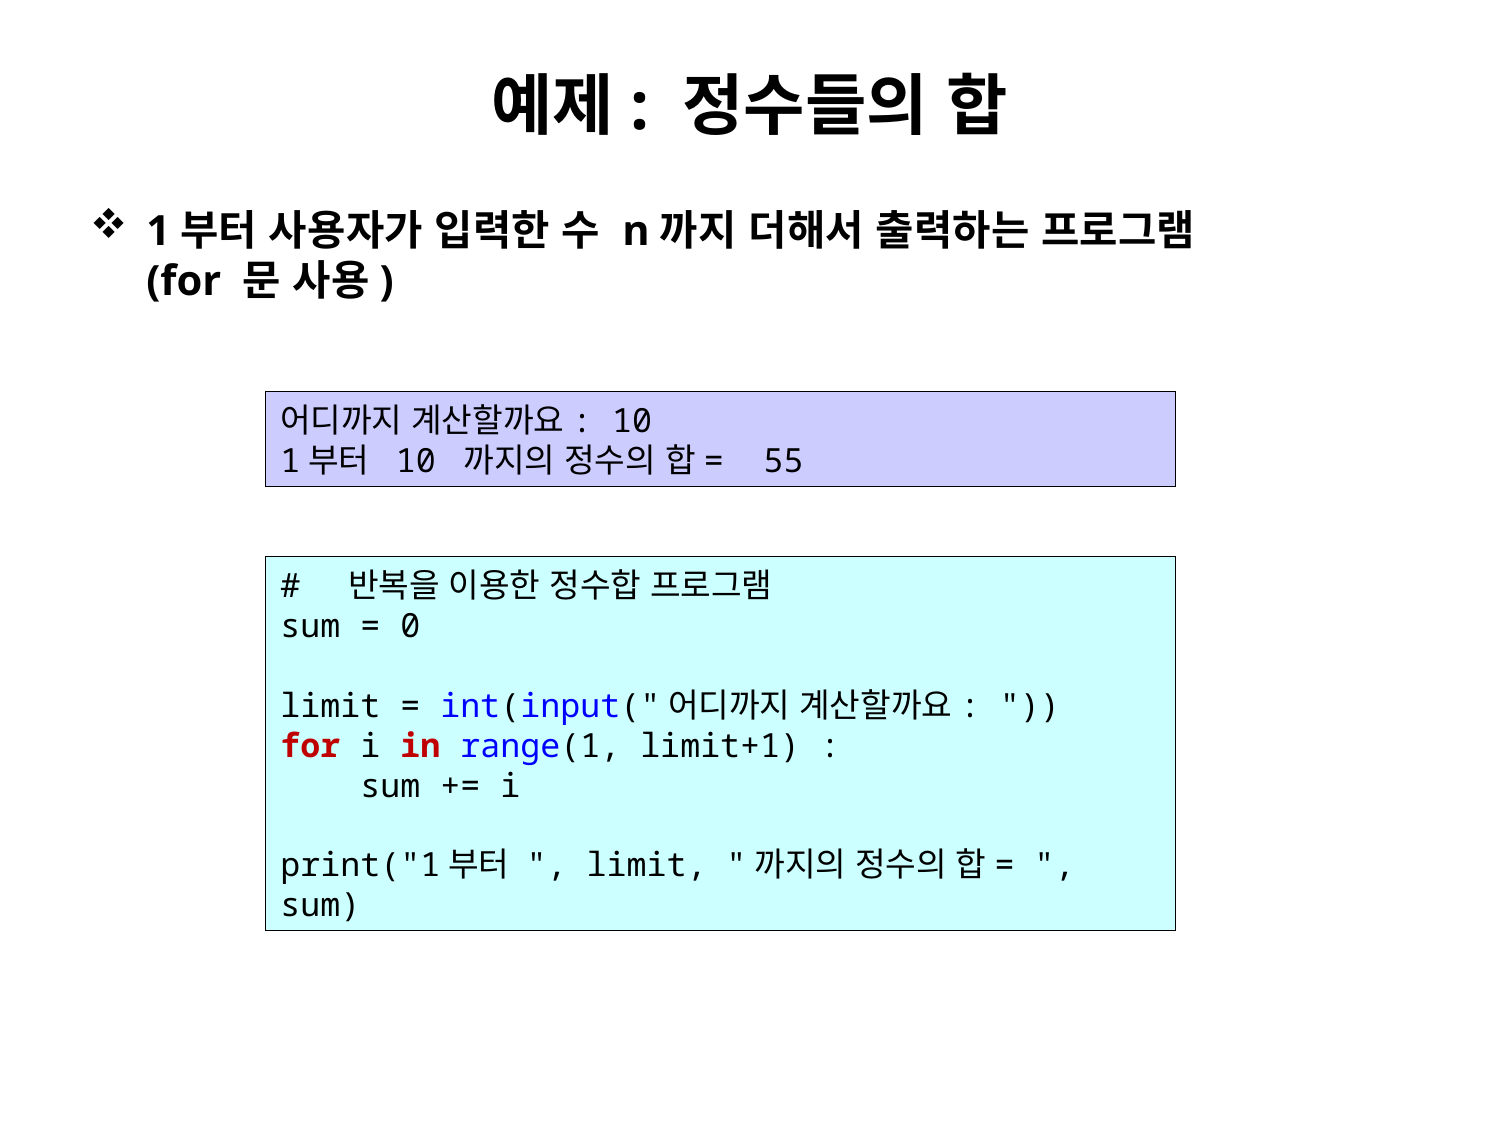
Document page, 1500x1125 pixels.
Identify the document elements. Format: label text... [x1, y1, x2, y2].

text_box 어디까지 계산할까요: 10 1부터 10 까지의 정수의 합= 55 [265, 391, 1176, 487]
list 1부터 사용자가 입력한 수 n까지 더해서 출력하는 프로그램 (for 문 사용) [75, 196, 1425, 1071]
title 예제: 정수들의 합 [75, 45, 1425, 161]
text_box # 반복을 이용한 정수합 프로그램 sum = 0 limit = int(input("어디까지 계산할까요: ")) for i in range(1, limit+1) : sum += i print("1부터 ", limit, "까지의 정수의 합= ", sum) [265, 556, 1176, 931]
